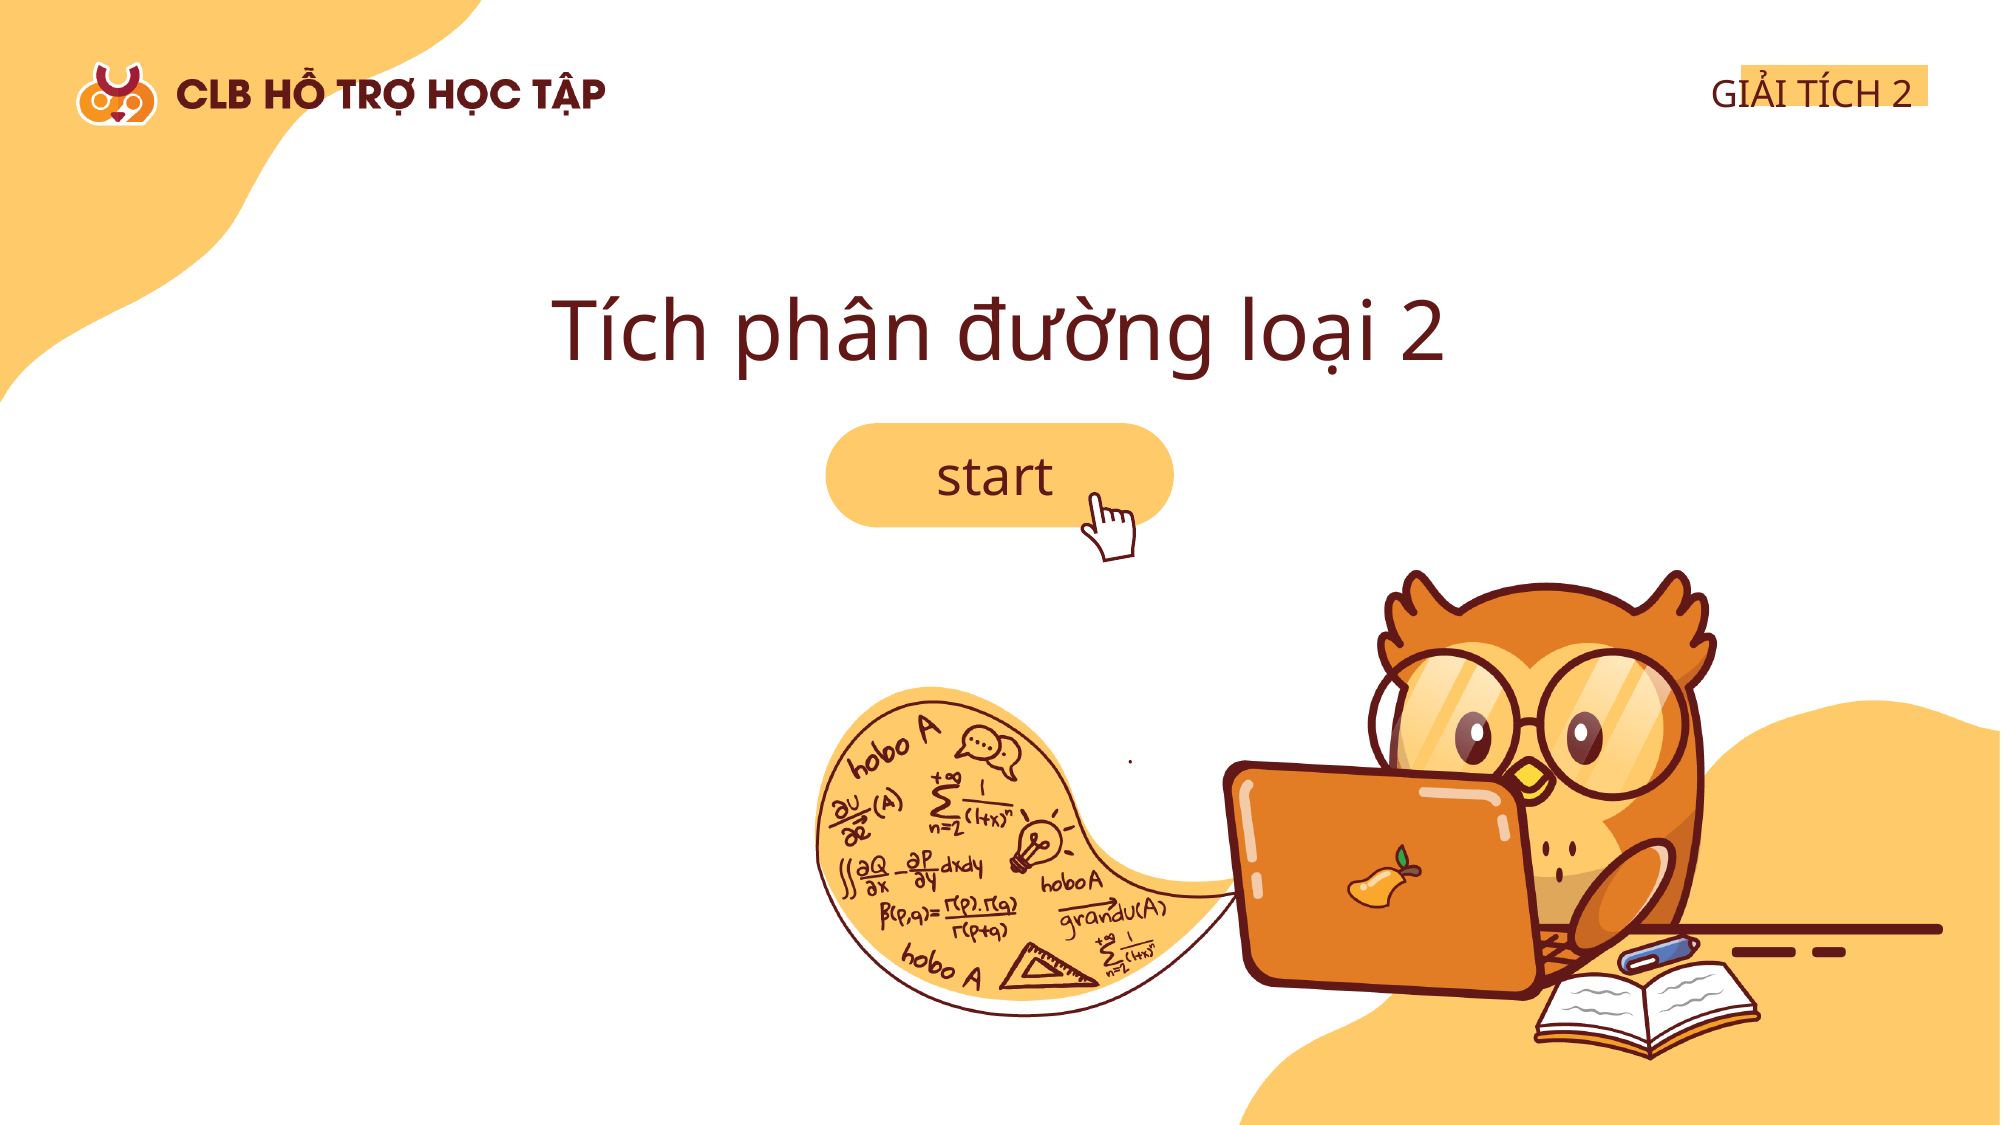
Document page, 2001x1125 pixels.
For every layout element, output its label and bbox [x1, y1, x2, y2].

picture [0, 0, 2000, 1125]
text_box [825, 423, 1174, 563]
